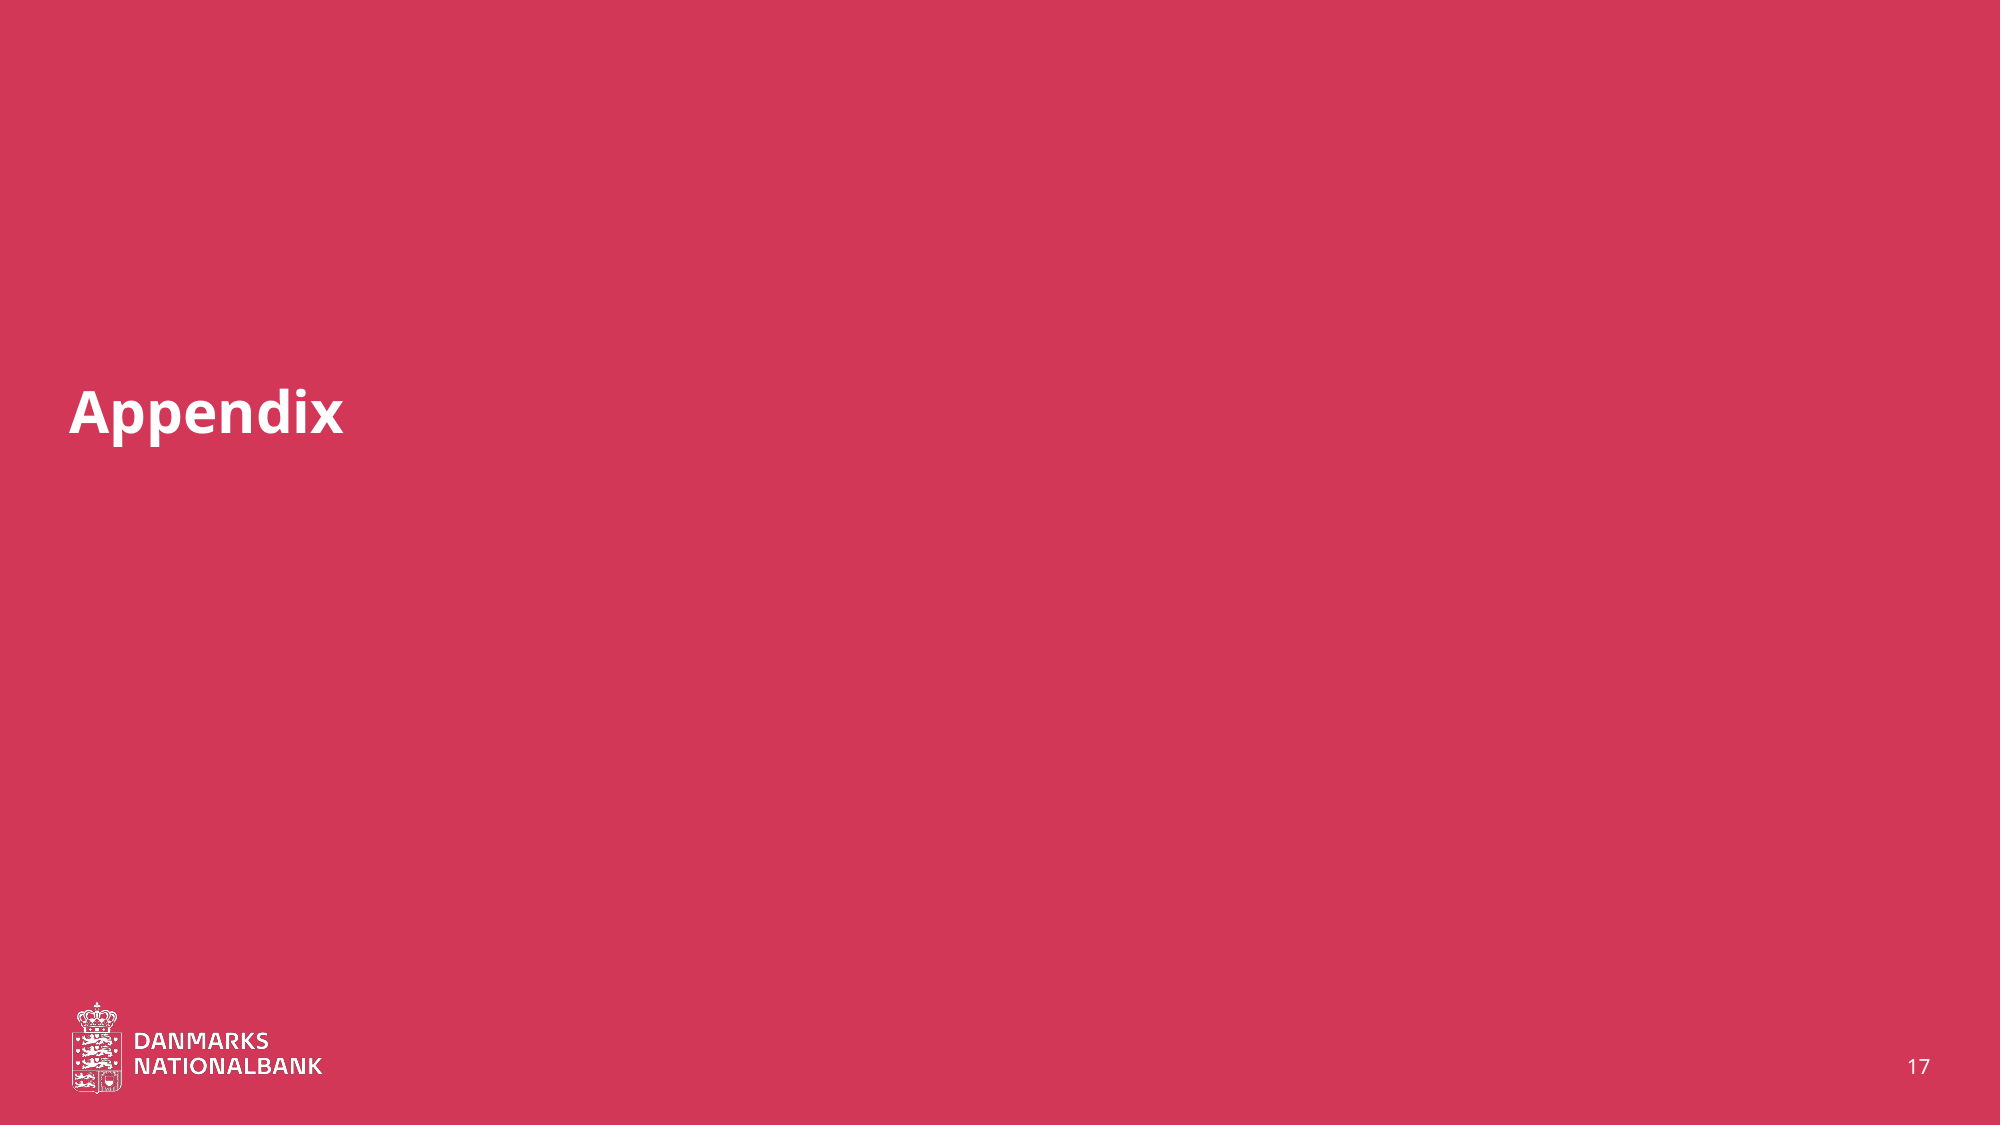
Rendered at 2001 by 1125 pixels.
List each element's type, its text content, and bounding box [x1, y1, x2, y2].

title Appendix [69, 222, 1576, 445]
slide_number 17 [1813, 1054, 1931, 1084]
picture [72, 1002, 323, 1095]
